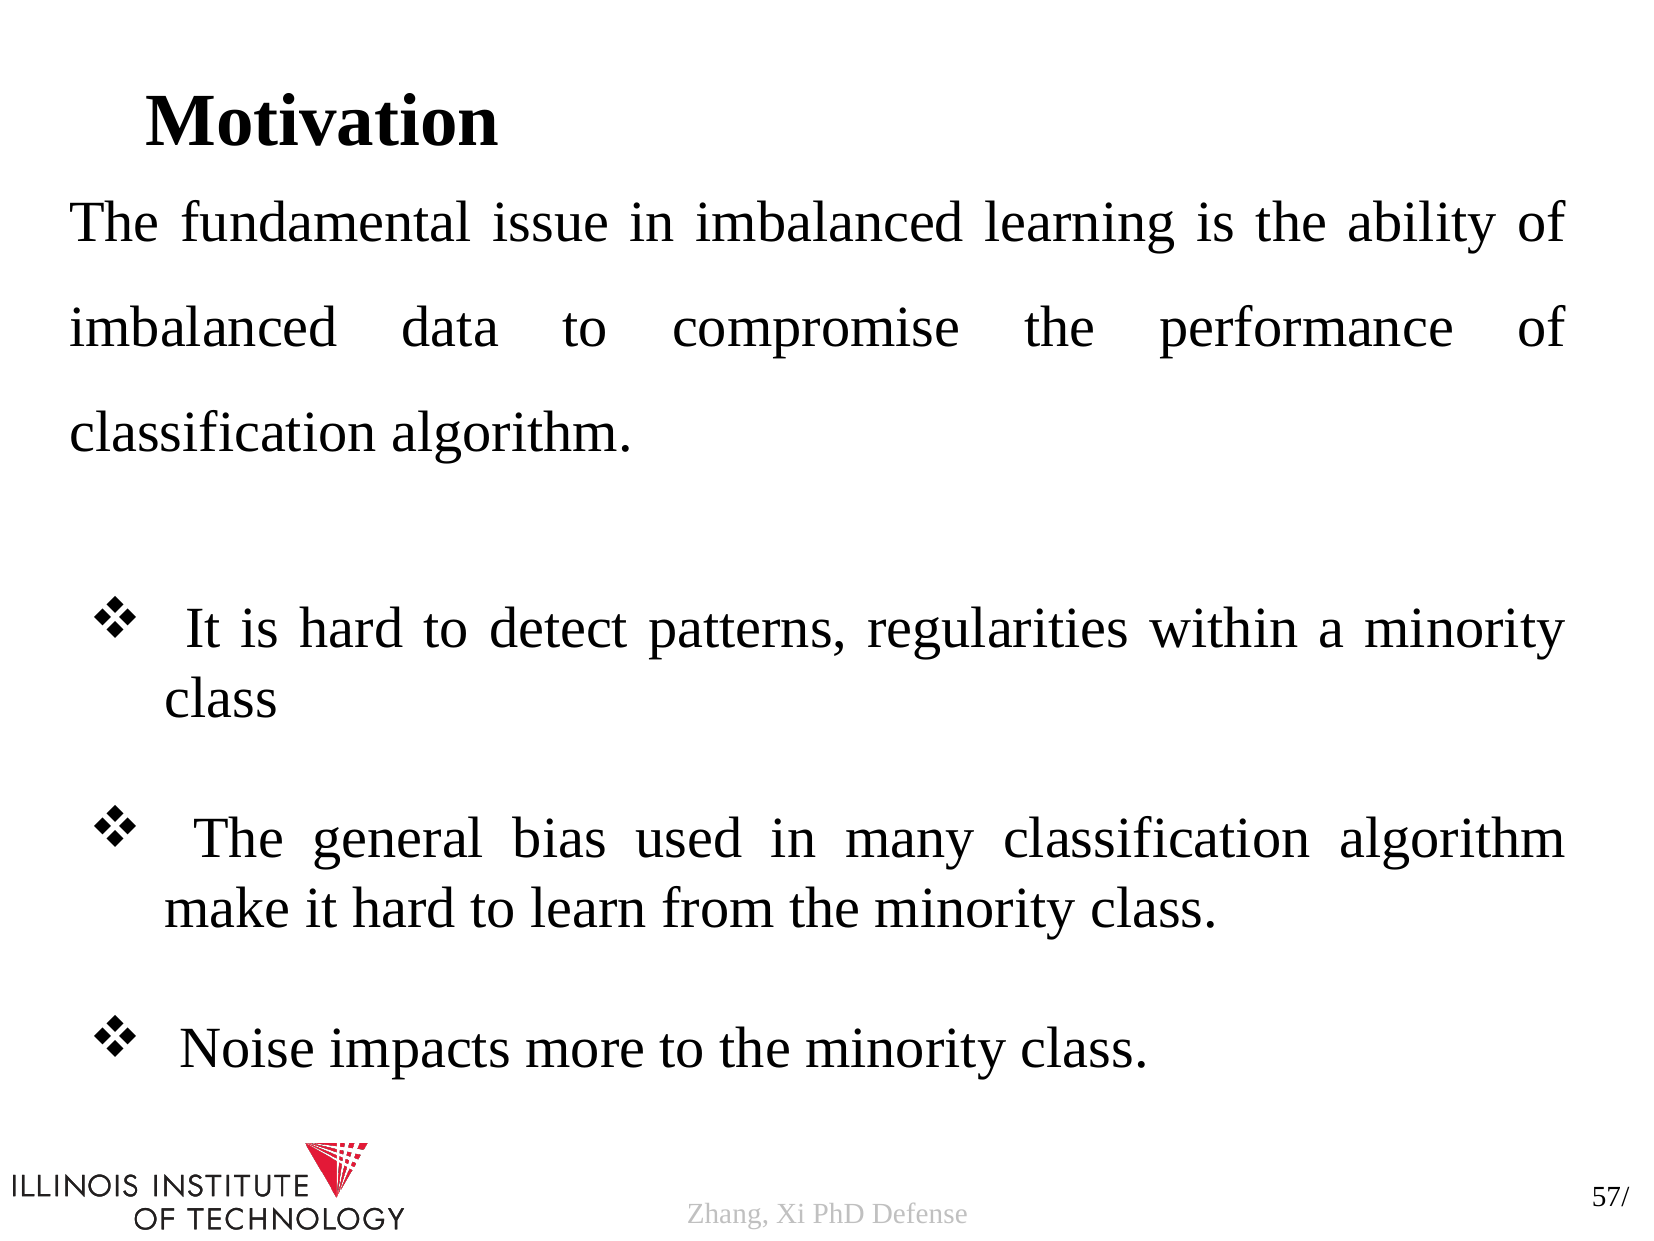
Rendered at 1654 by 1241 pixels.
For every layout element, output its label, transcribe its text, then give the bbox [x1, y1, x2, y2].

text_box It is hard to detect patterns, regularities within a minority class The general bias used in many classification algorithm make it hard to learn from the minority class. Noise impacts more to the minority class. [75, 581, 1582, 1241]
slide_number 57/ [1582, 1176, 1630, 1241]
text_box Motivation [130, 17, 515, 140]
text_box The fundamental issue in imbalanced learning is the ability of imbalanced data to compromise the performance of classification algorithm. [54, 140, 1582, 471]
picture [13, 1142, 75, 1230]
